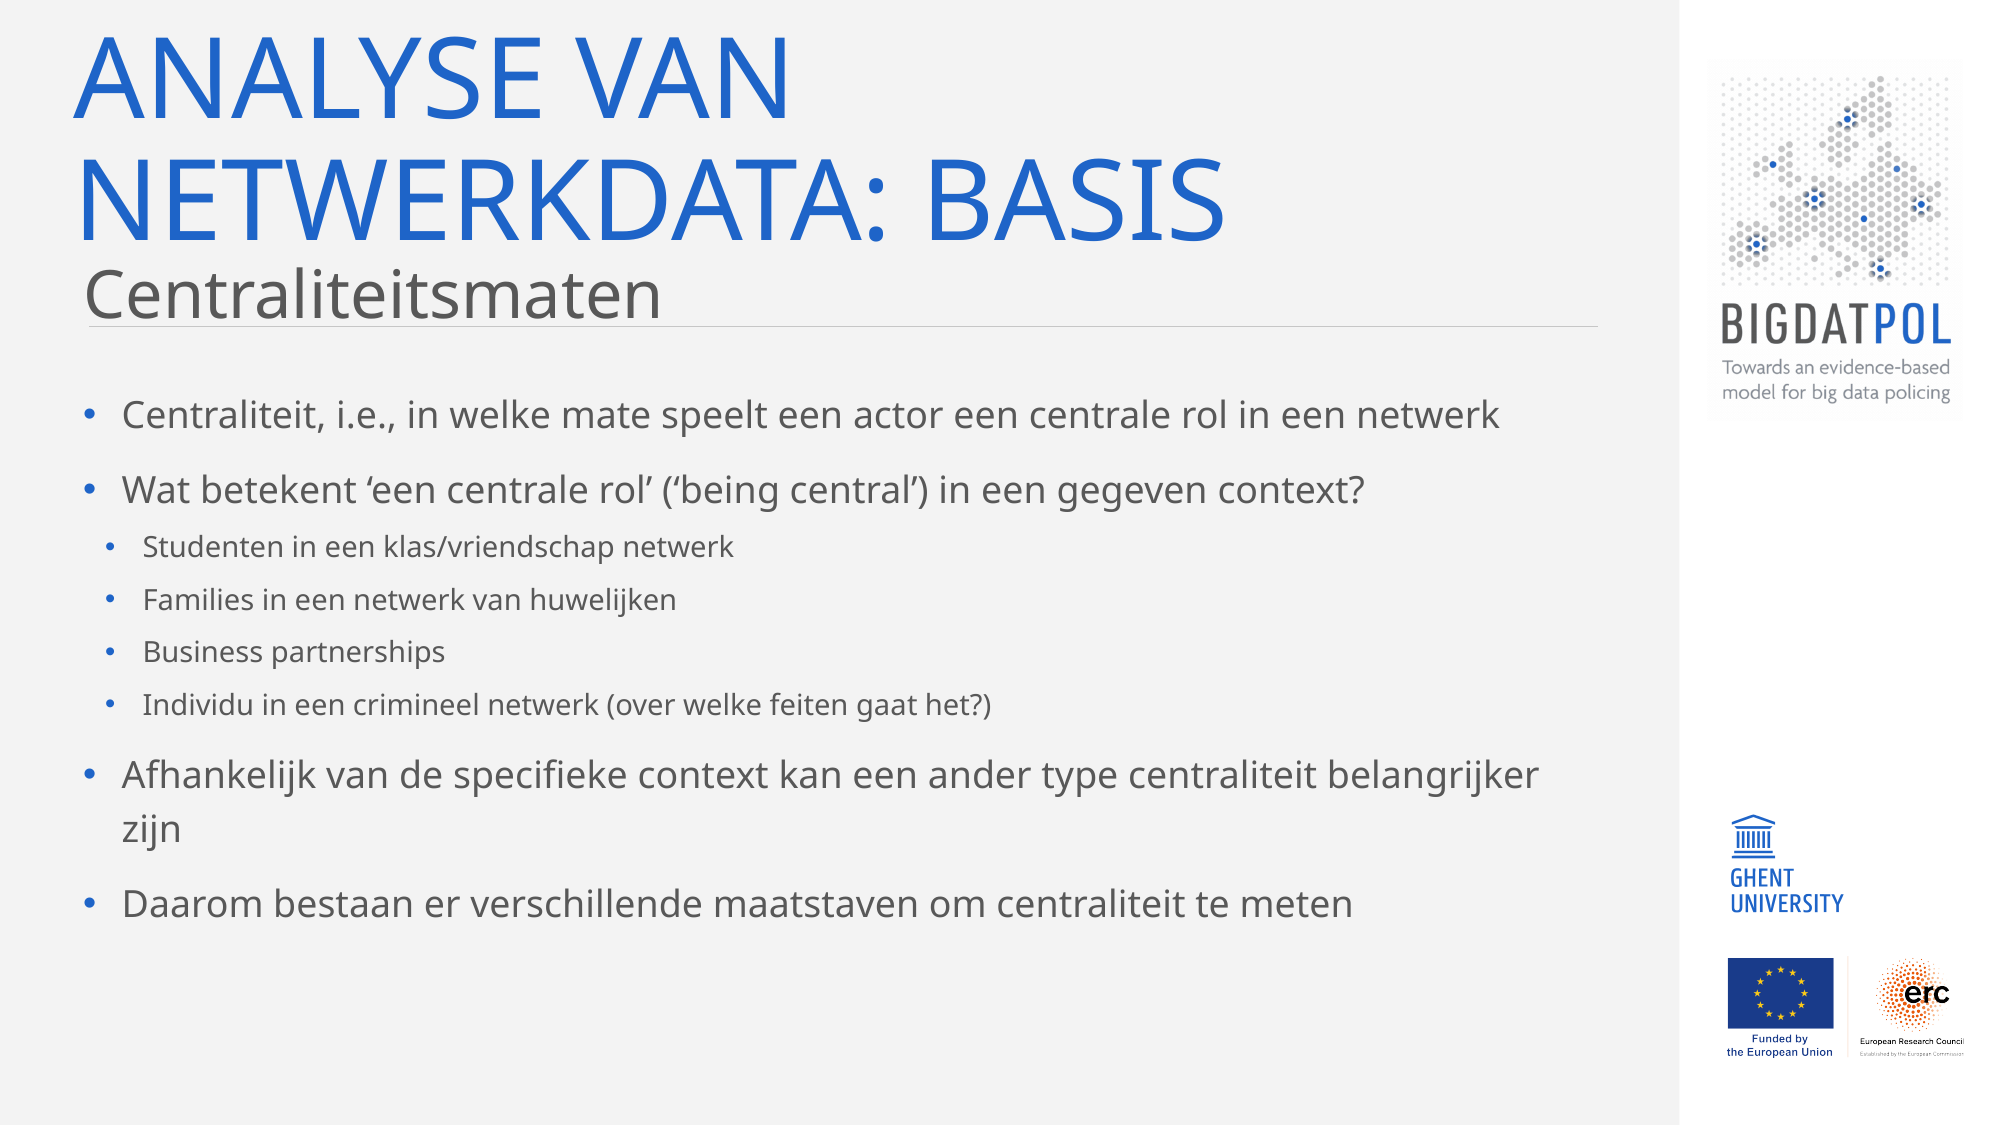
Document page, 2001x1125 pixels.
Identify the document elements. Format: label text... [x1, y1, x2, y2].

title Analyse van netwerkdata: basis [58, 53, 1599, 233]
picture [1707, 59, 1963, 421]
picture [1688, 781, 1964, 1058]
list Centraliteit, i.e., in welke mate speelt een actor een centrale rol in een netwerk Wat betekent ‘een centrale rol’ (‘being central’) in een gegeven context? Studenten in een klas/vriendschap netwerk Families in een netwerk van huwelijken Business partnerships Individu in een crimineel netwerk (over welke feiten gaat het?) Afhankelijk van de specifieke context kan een ander type centraliteit belangrijker zijn Daarom bestaan er verschillende maatstaven om centraliteit te meten [68, 375, 1599, 1107]
list Centraliteitsmaten [68, 228, 1599, 336]
